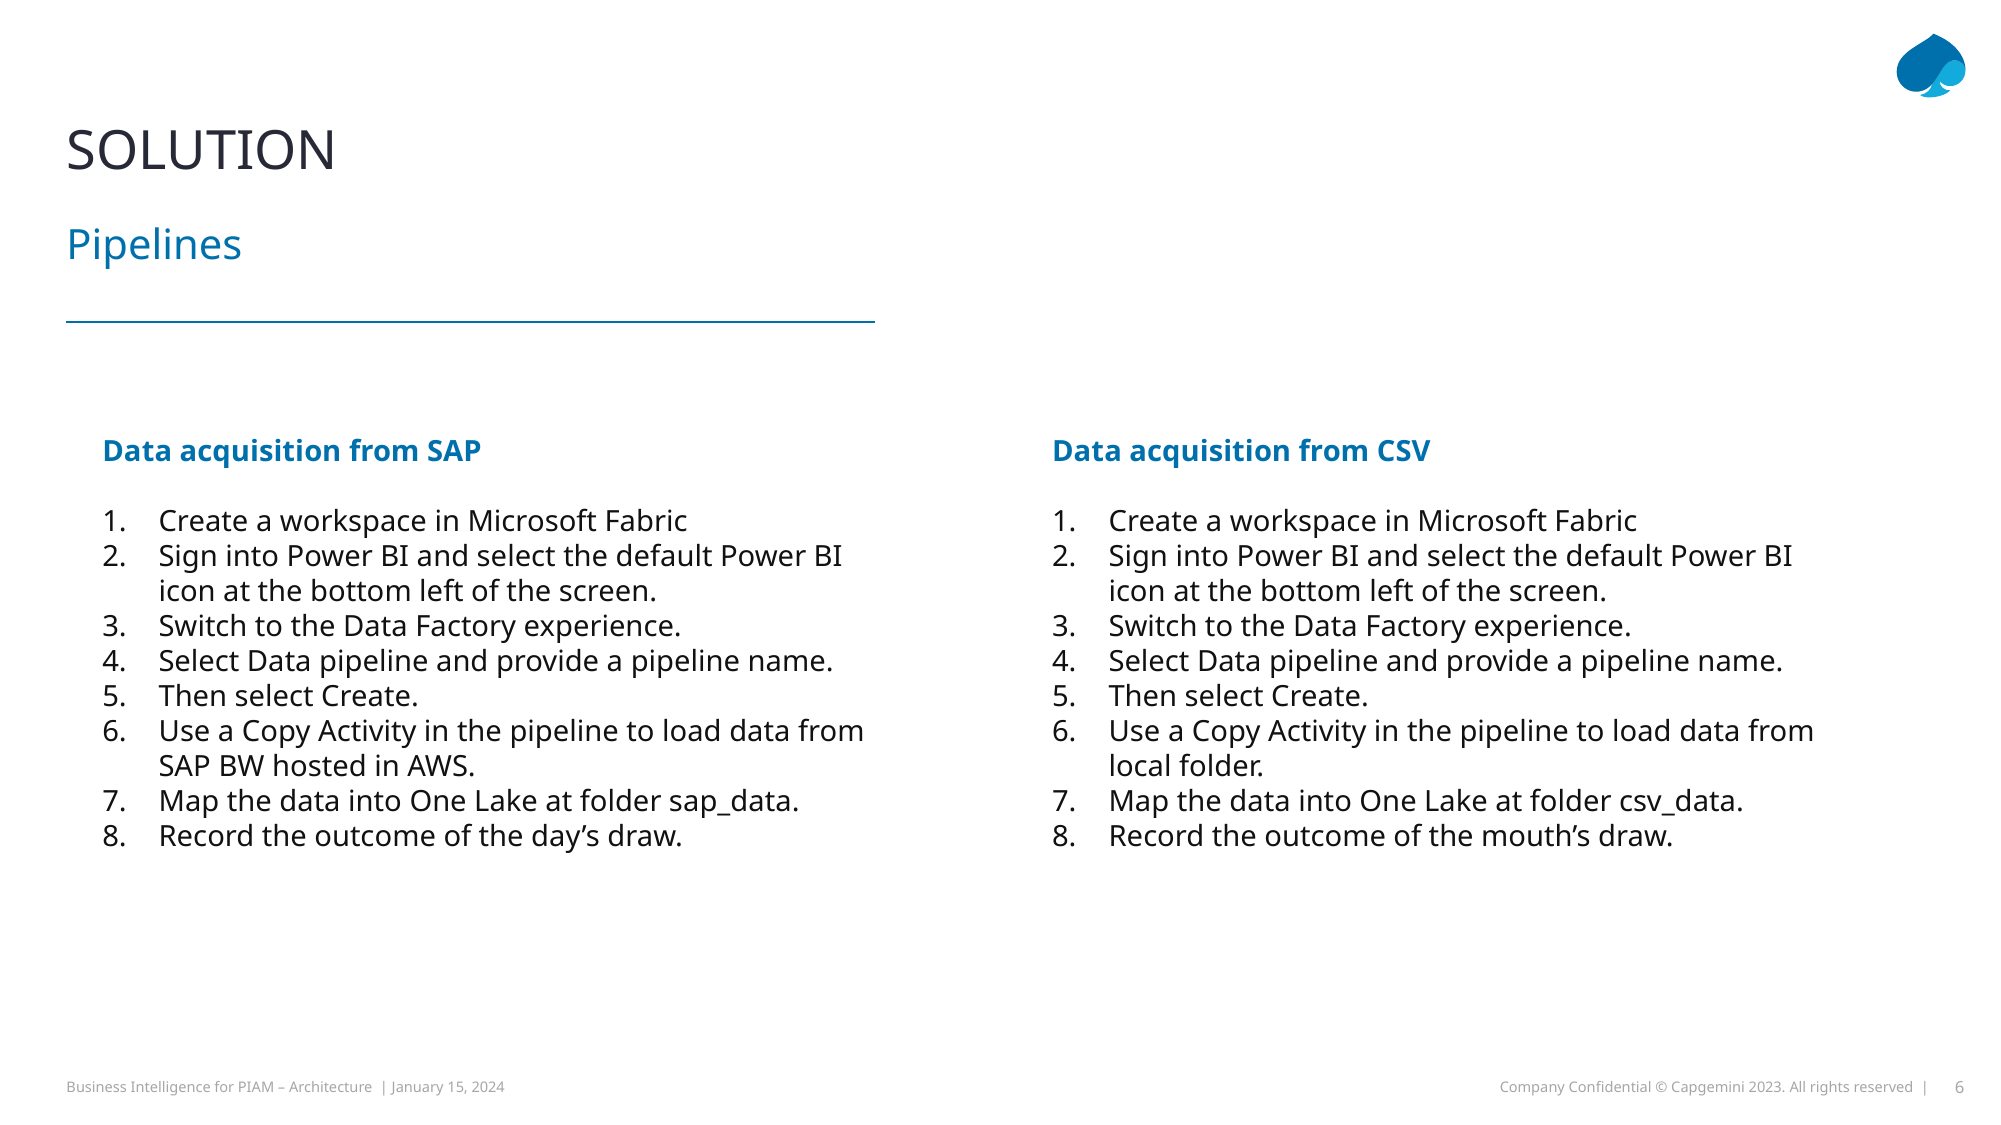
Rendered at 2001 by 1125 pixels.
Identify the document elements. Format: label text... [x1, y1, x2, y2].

text_box Data acquisition from SAP Create a workspace in Microsoft Fabric Sign into Power BI and select the default Power BI icon at the bottom left of the screen. Switch to the Data Factory experience. Select Data pipeline and provide a pipeline name. Then select Create. Use a Copy Activity in the pipeline to load data from SAP BW hosted in AWS. Map the data into One Lake at folder sap_data. Record the outcome of the day’s draw. [87, 424, 900, 895]
text_box Data acquisition from CSV Create a workspace in Microsoft Fabric Sign into Power BI and select the default Power BI icon at the bottom left of the screen. Switch to the Data Factory experience. Select Data pipeline and provide a pipeline name. Then select Create. Use a Copy Activity in the pipeline to load data from local folder. Map the data into One Lake at folder csv_data. Record the outcome of the mouth’s draw. [1037, 424, 1850, 895]
title Solution [66, 63, 1863, 182]
list Pipelines [66, 217, 1933, 269]
